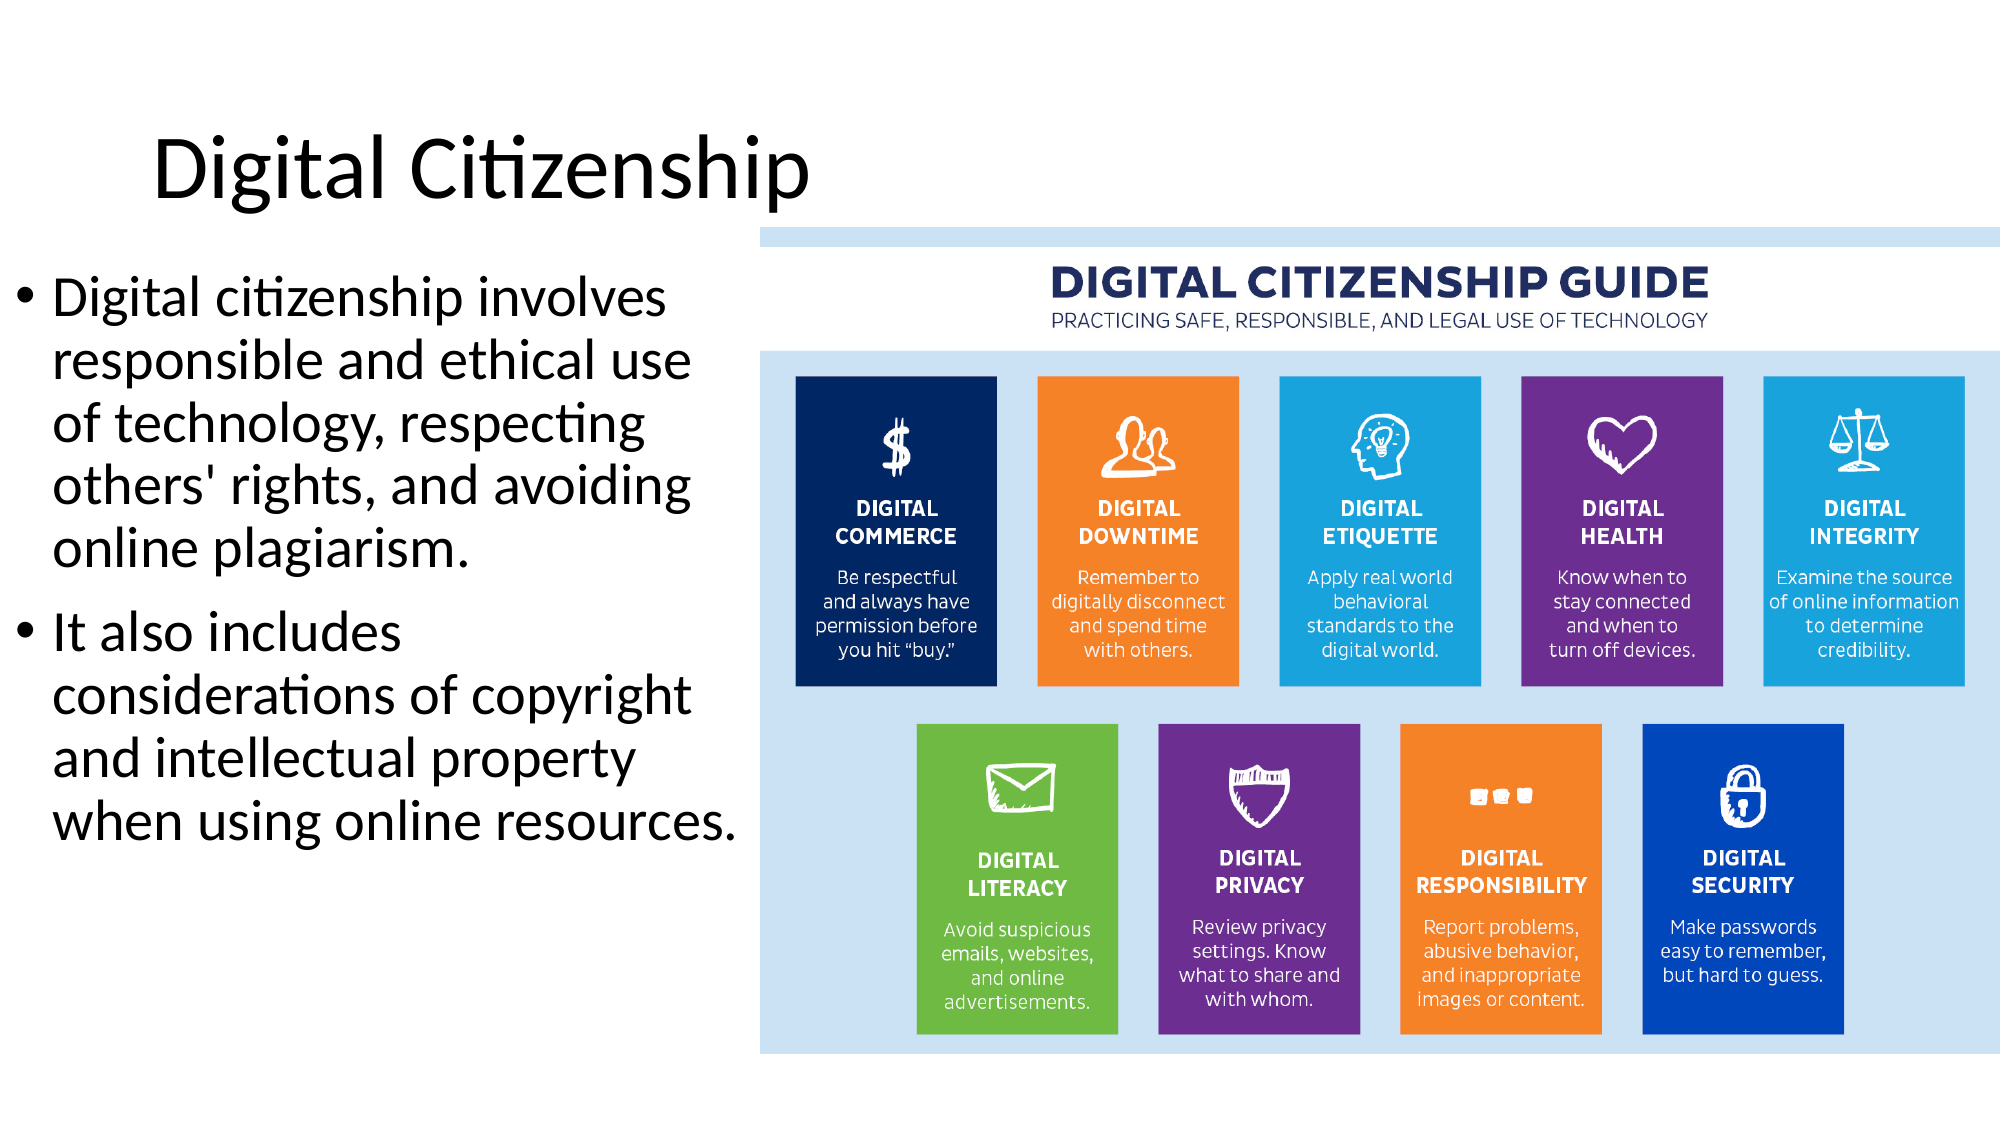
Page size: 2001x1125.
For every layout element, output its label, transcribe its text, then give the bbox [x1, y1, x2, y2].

list Digital citizenship involves responsible and ethical use of technology, respecting others' rights, and avoiding online plagiarism. It also includes considerations of copyright and intellectual property when using online resources. [0, 258, 754, 1008]
title Digital Citizenship [137, 59, 1863, 258]
picture [759, 227, 2000, 1055]
